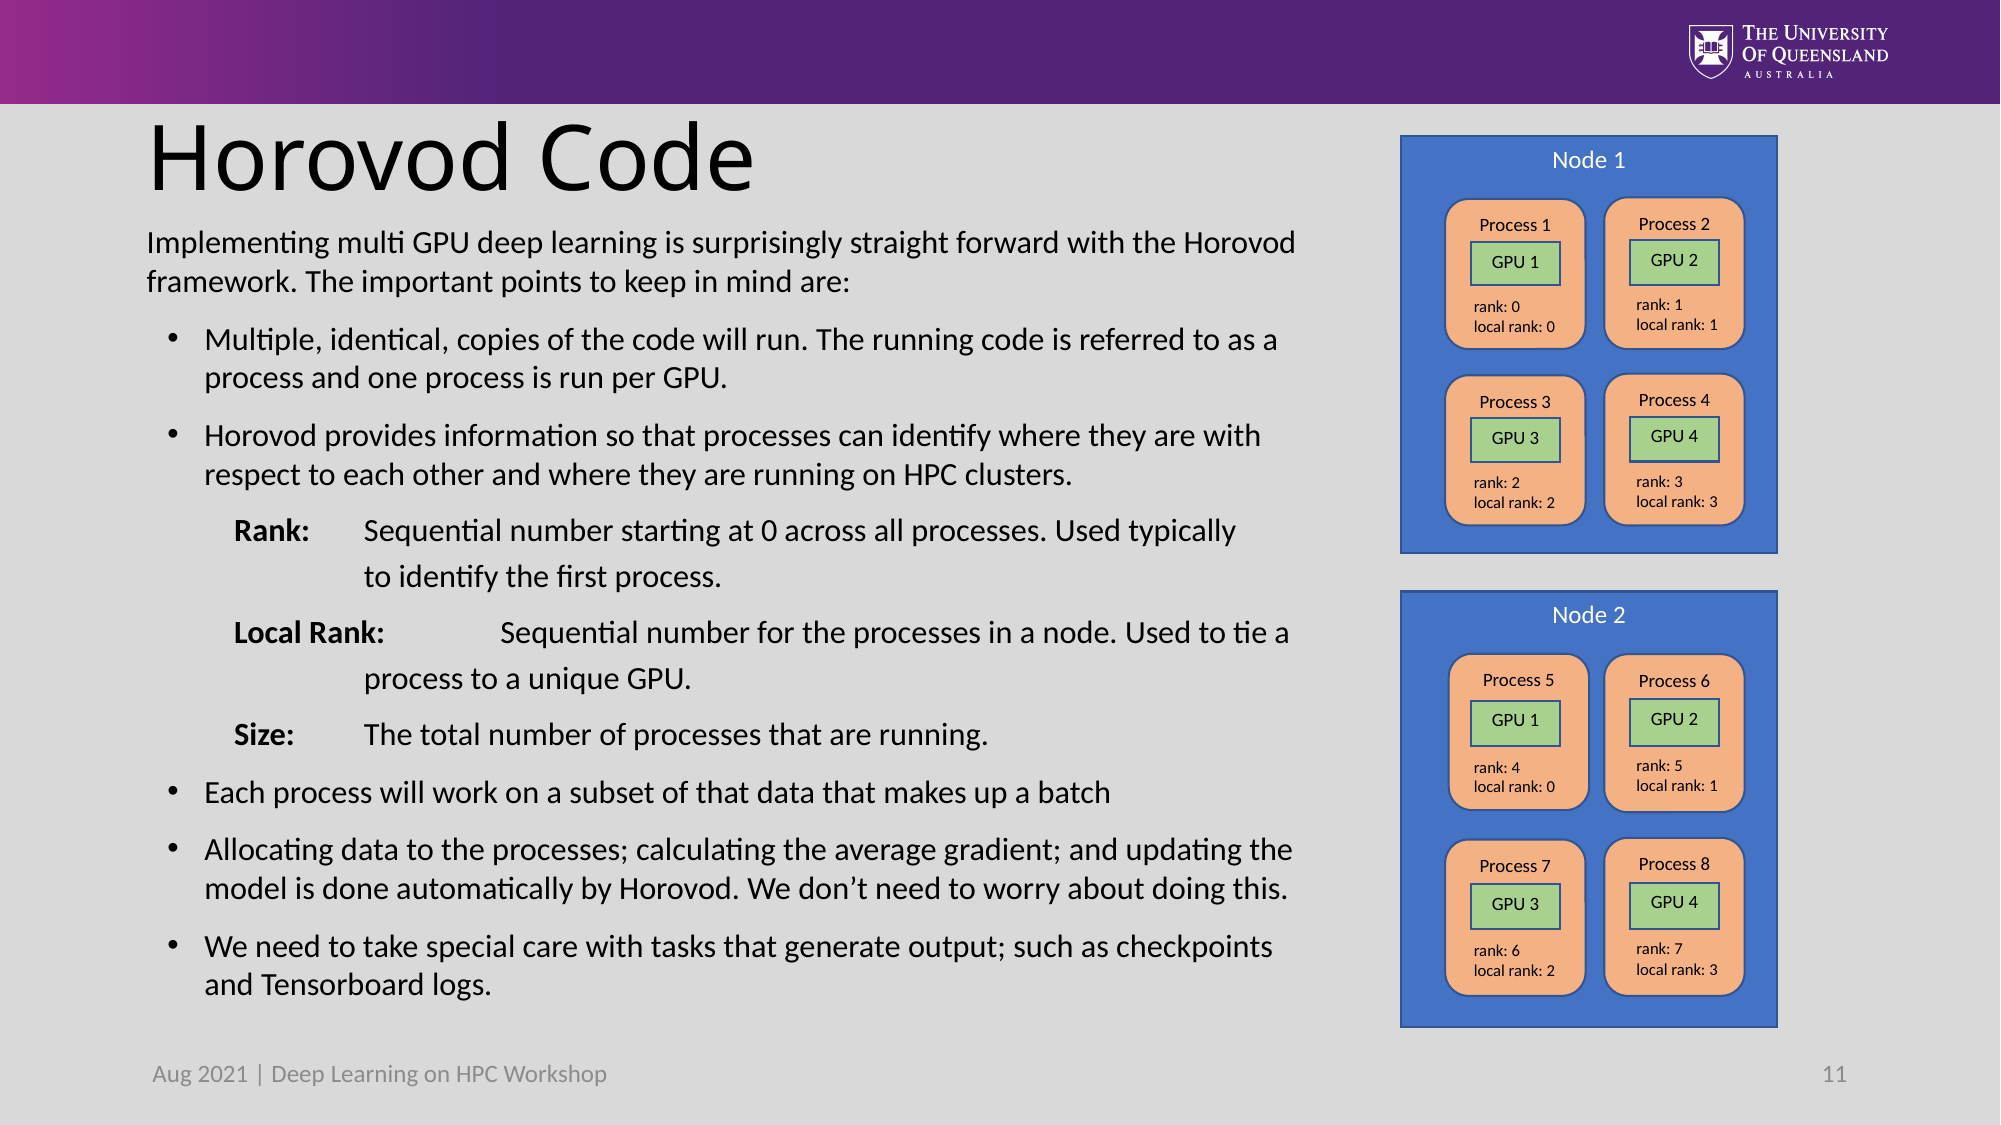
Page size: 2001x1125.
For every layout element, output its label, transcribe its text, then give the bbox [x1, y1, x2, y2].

picture [1689, 25, 1888, 79]
list Implementing multi GPU deep learning is surprisingly straight forward with the Horovod framework. The important points to keep in mind are: Multiple, identical, copies of the code will run. The running code is referred to as a process and one process is run per GPU. Horovod provides information so that processes can identify where they are with respect to each other and where they are running on HPC clusters. Rank: Sequential number starting at 0 across all processes. Used typically to identify the first process. Local Rank: Sequential number for the processes in a node. Used to tie a process to a unique GPU. Size: The total number of processes that are running. Each process will work on a subset of that data that makes up a batch Allocating data to the processes; calculating the average gradient; and updating the model is done automatically by Horovod. We don’t need to worry about doing this. We need to take special care with tasks that generate output; such as checkpoints and Tensorboard logs. [131, 218, 1330, 1021]
slide_number 11 [1412, 1042, 1863, 1103]
text_box Node 2 [1400, 590, 1778, 1028]
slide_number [137, 1042, 638, 1103]
text_box Node 1 [1400, 135, 1778, 554]
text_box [1445, 197, 1745, 526]
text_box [1445, 653, 1745, 996]
title Horovod Code [131, 104, 1863, 218]
